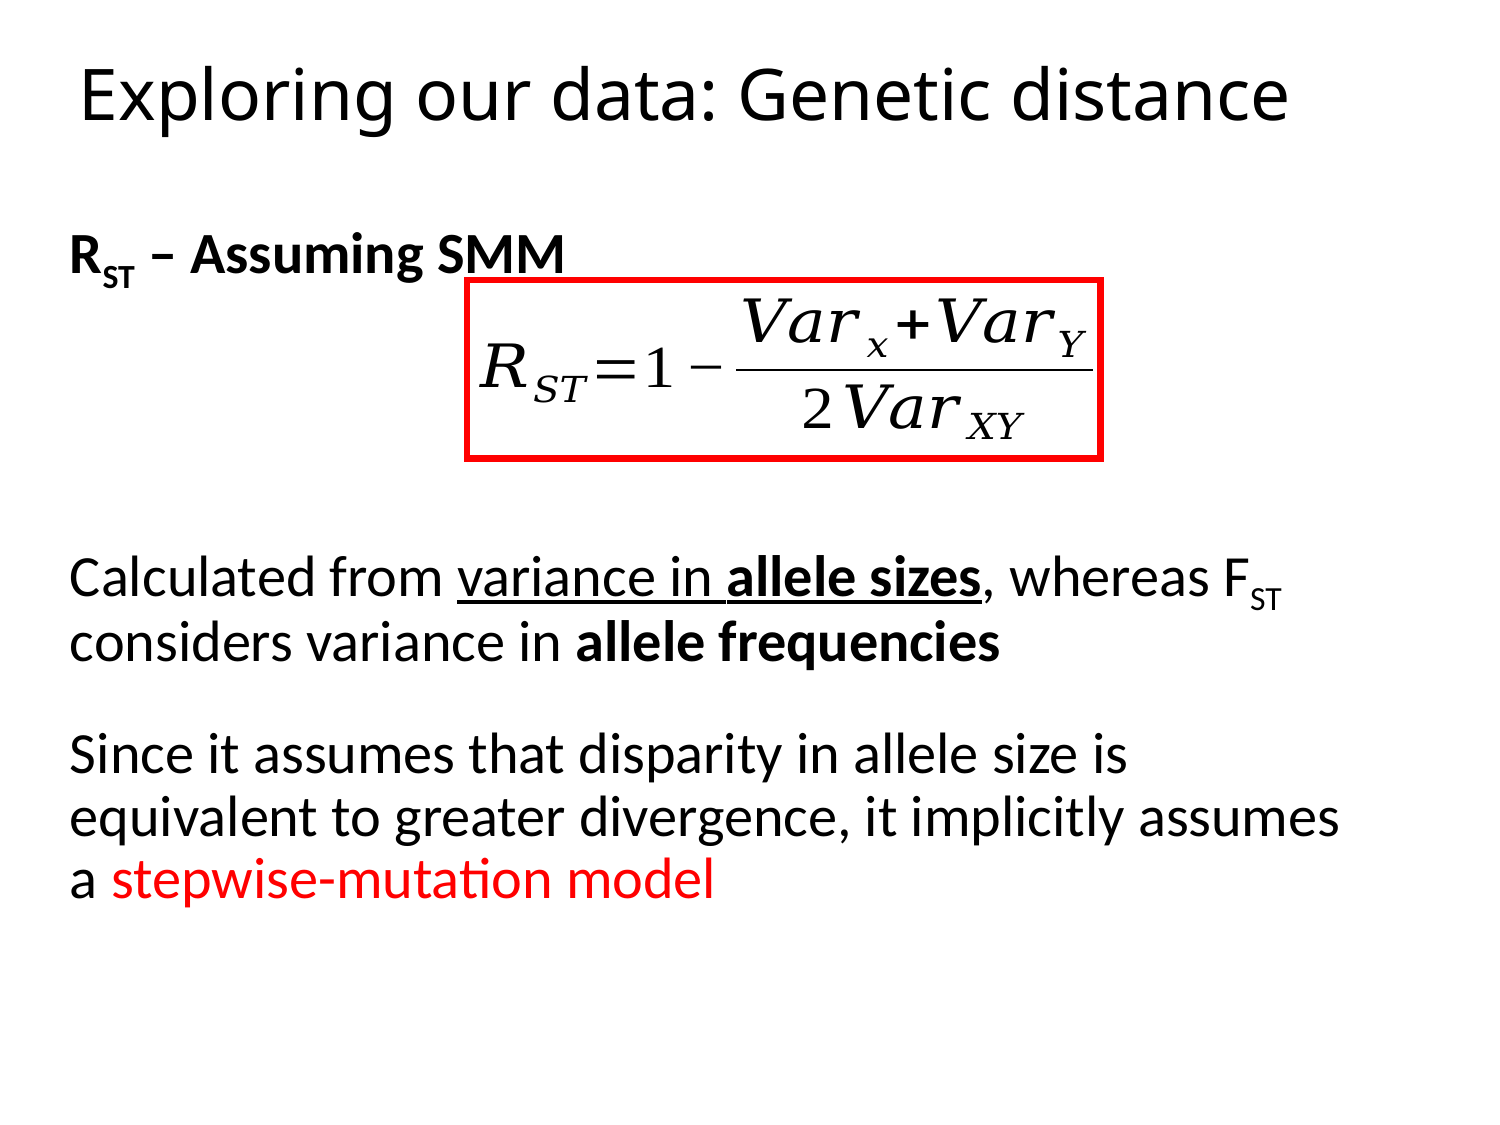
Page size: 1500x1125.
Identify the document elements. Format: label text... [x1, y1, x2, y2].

text_box RST – Assuming SMM Calculated from variance in allele sizes, whereas FST considers variance in allele frequencies Since it assumes that disparity in allele size is equivalent to greater divergence, it implicitly assumes a stepwise-mutation model [54, 208, 1366, 1009]
title Exploring our data: Genetic distance [64, 41, 1339, 153]
text_box [466, 279, 1102, 459]
